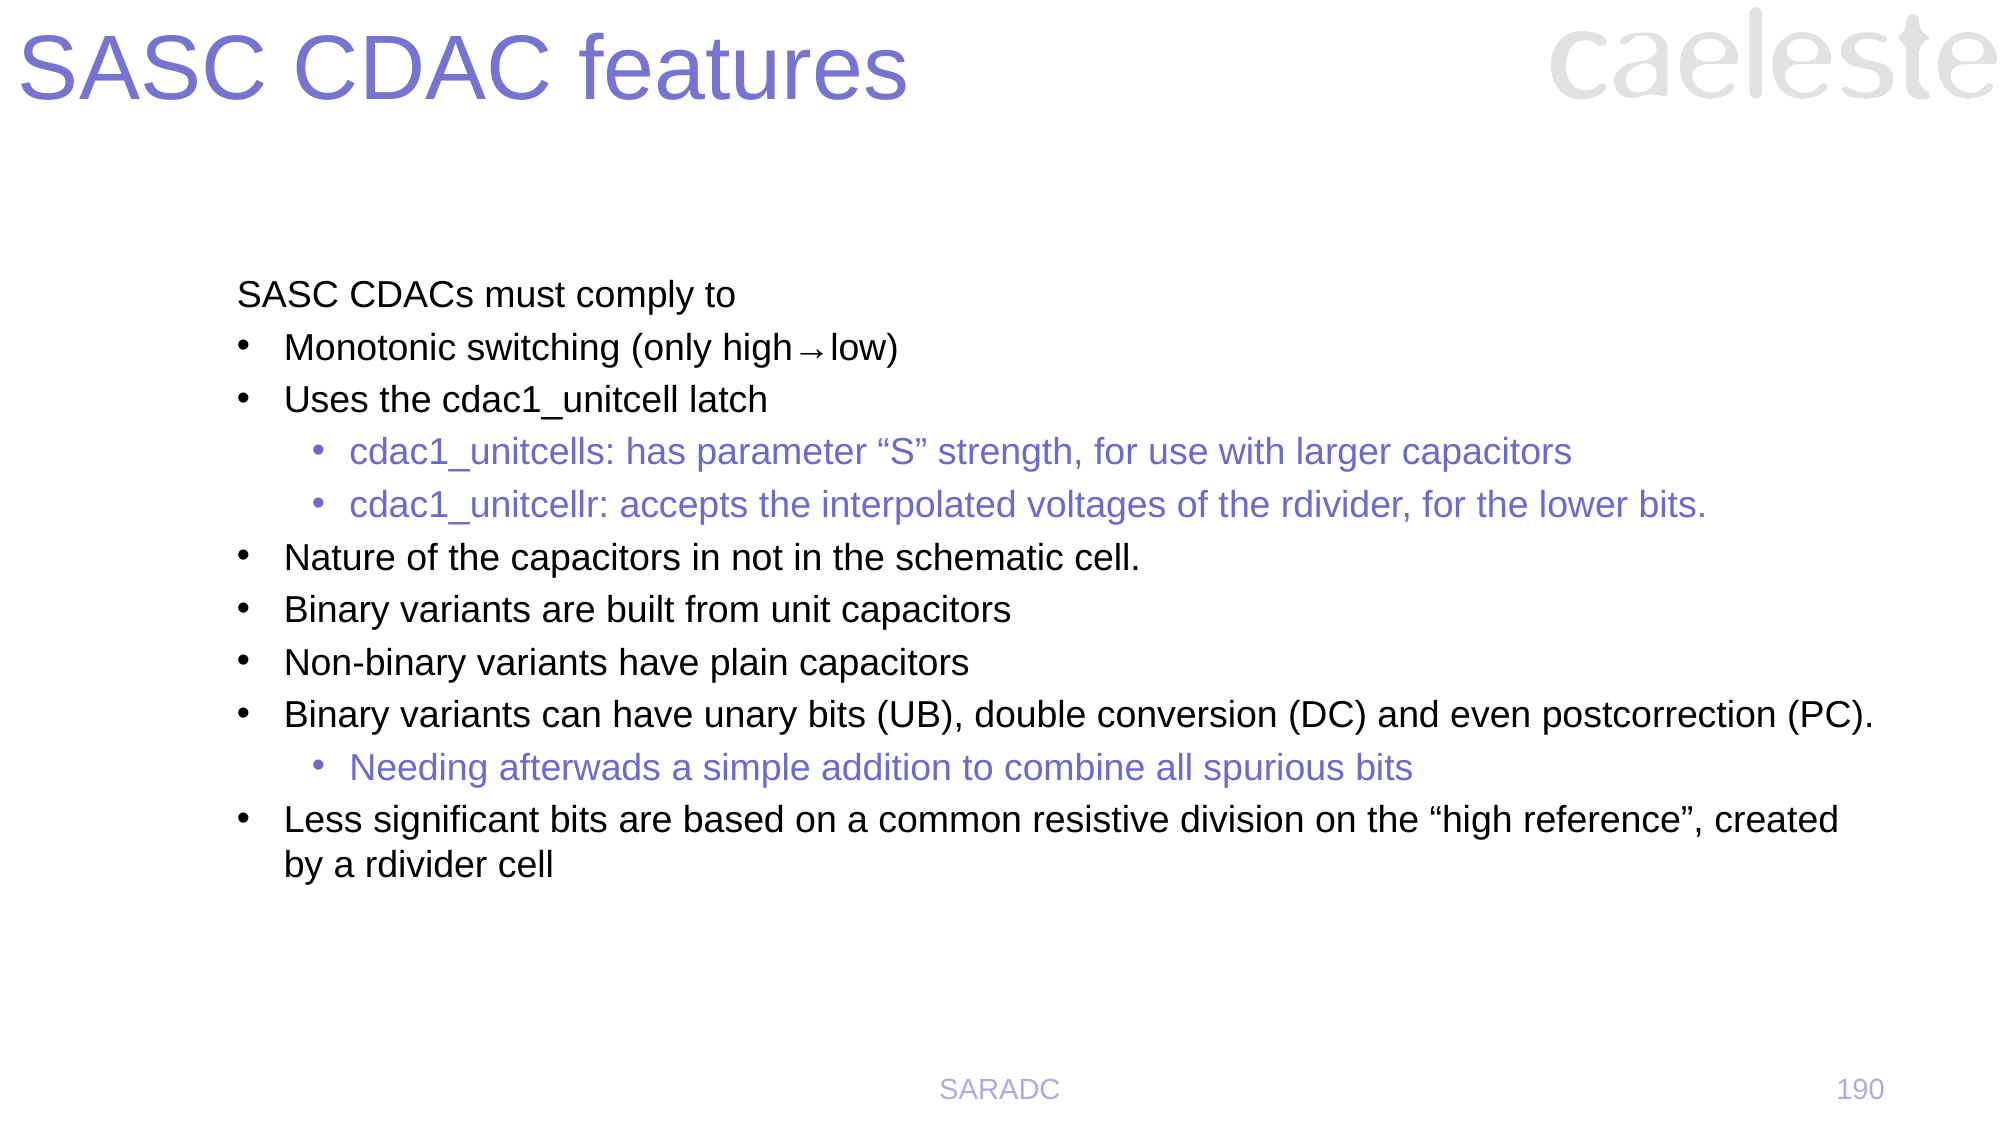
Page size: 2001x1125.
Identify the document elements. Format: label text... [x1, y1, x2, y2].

slide_number 190 [1433, 1062, 1901, 1125]
footer SARADC [616, 1062, 1384, 1125]
title SASC CDAC features [2, 0, 1803, 188]
list SASC CDACs must comply to Monotonic switching (only high→low) Uses the cdac1_unitcell latch cdac1_unitcells: has parameter “S” strength, for use with larger capacitors cdac1_unitcellr: accepts the interpolated voltages of the rdivider, for the lower bits. Nature of the capacitors in not in the schematic cell. Binary variants are built from unit capacitors Non-binary variants have plain capacitors Binary variants can have unary bits (UB), double conversion (DC) and even postcorrection (PC). Needing afterwads a simple addition to combine all spurious bits Less significant bits are based on a common resistive division on the “high reference”, created by a rdivider cell [99, 262, 1900, 1025]
